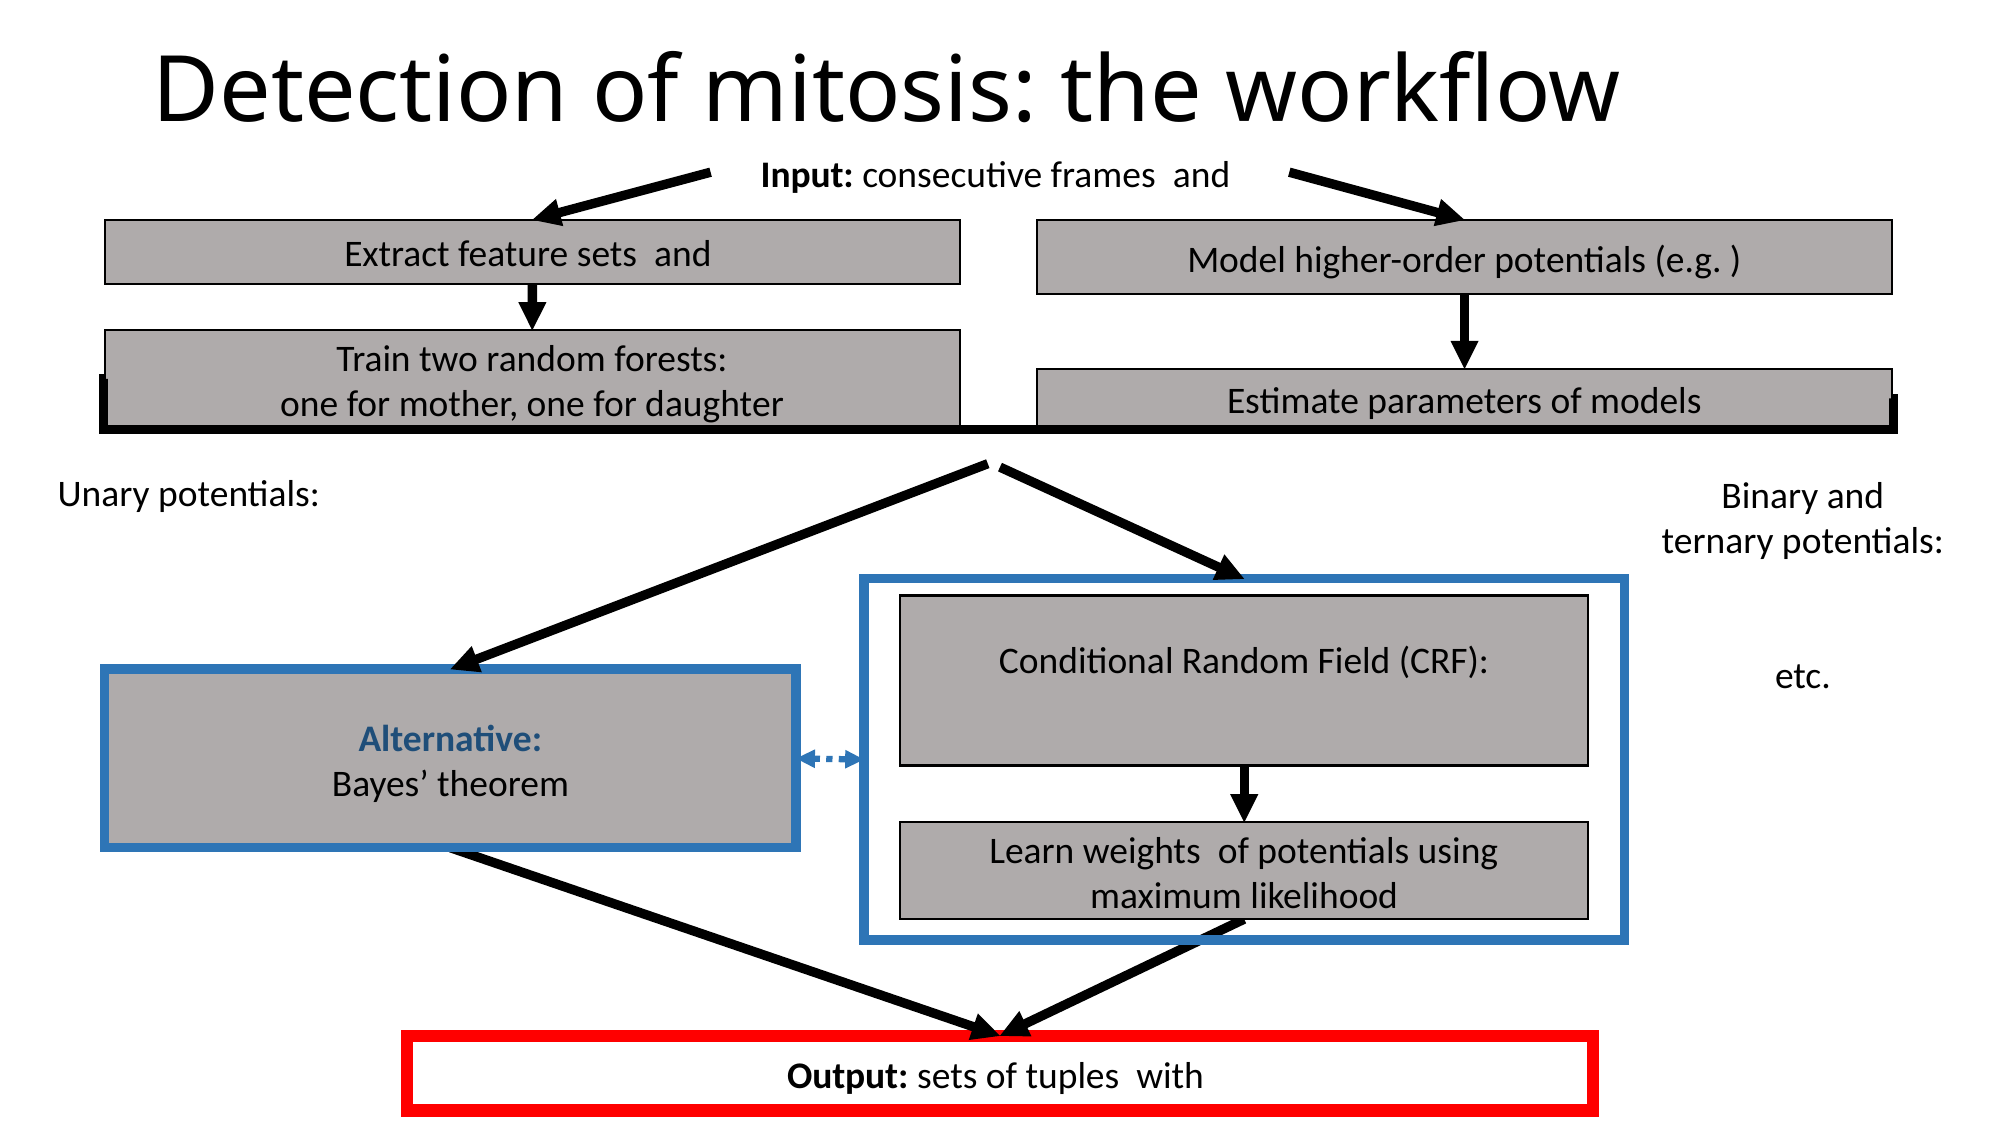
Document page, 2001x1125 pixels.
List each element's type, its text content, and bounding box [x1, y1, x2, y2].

title Detection of mitosis: the workflow [137, 0, 1863, 134]
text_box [20, 134, 1980, 1111]
